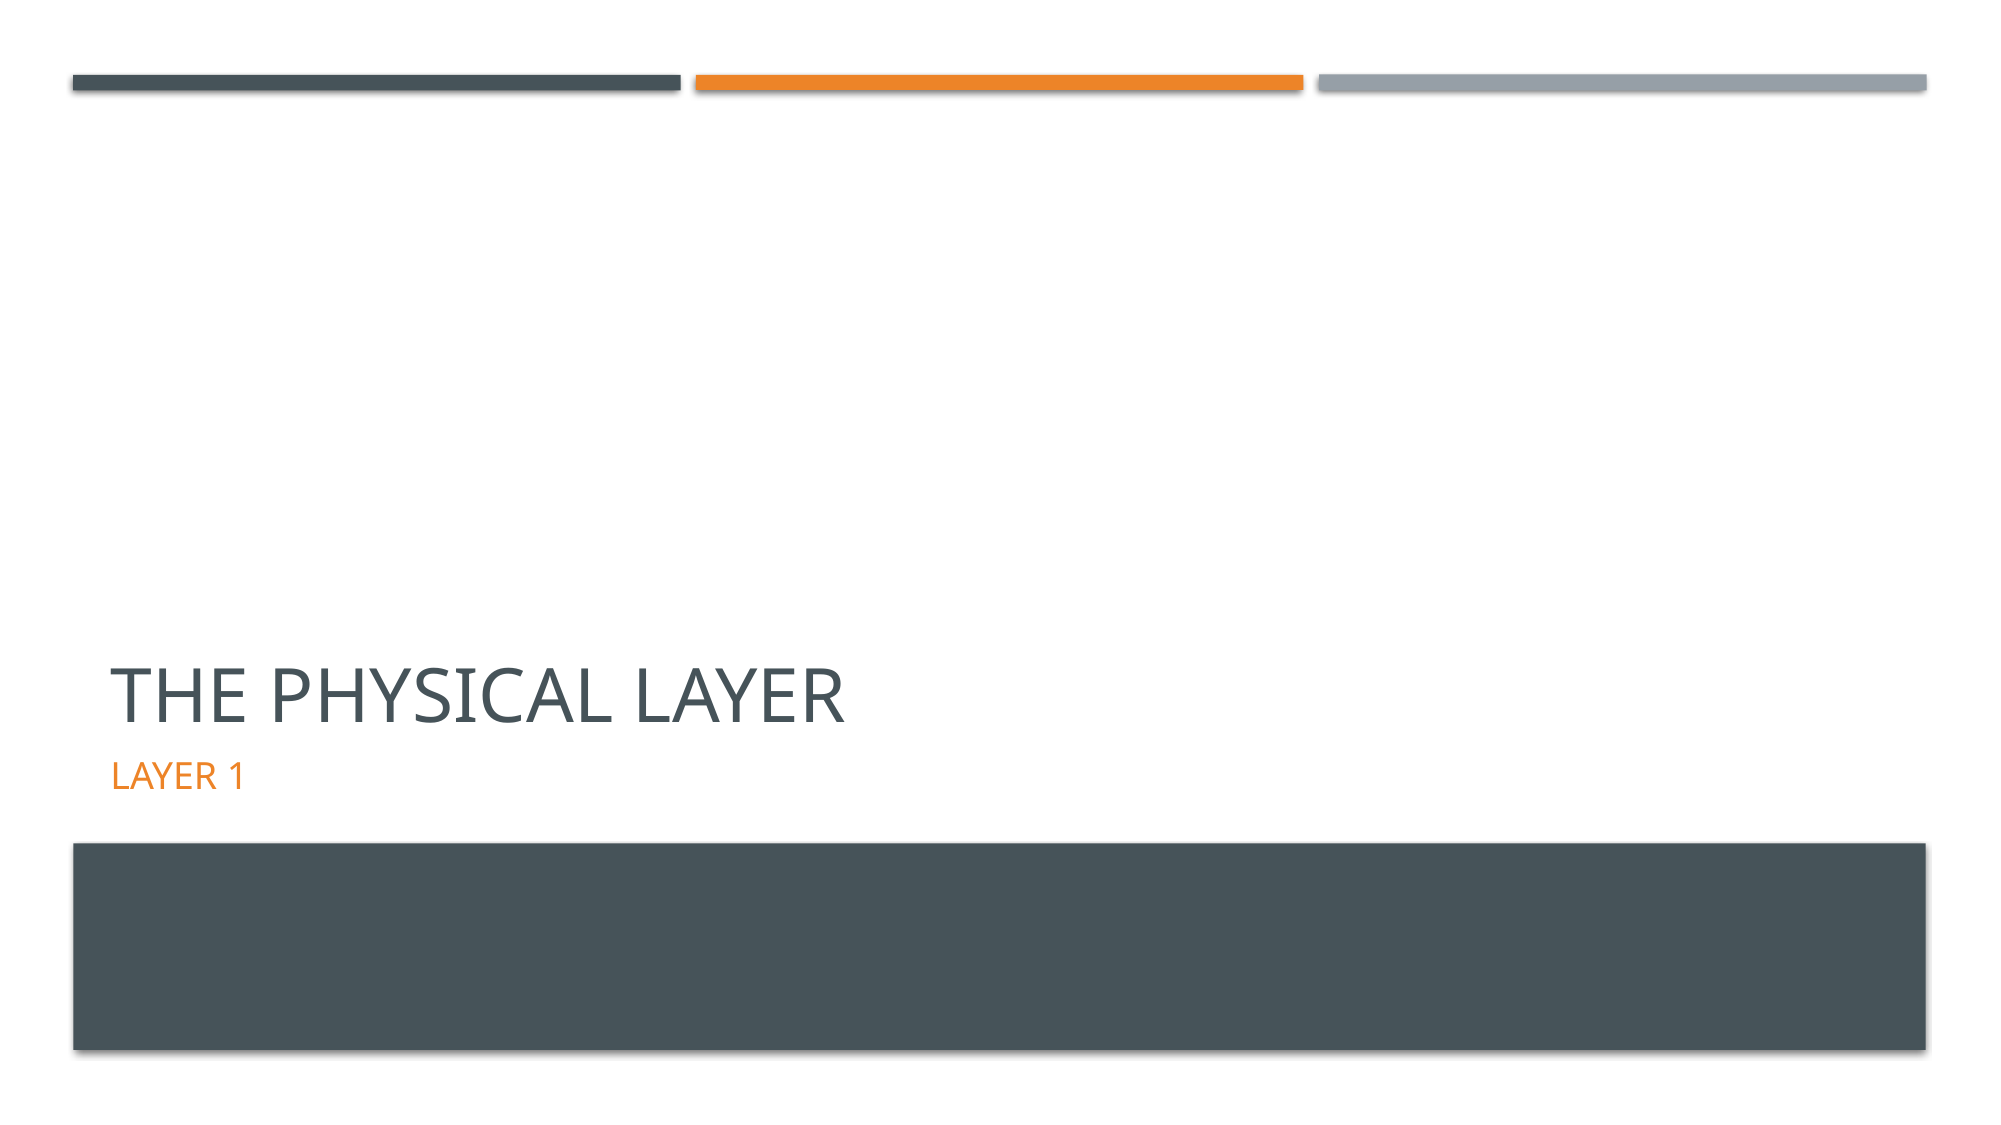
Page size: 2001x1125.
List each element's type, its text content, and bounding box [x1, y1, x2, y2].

title The physical layer [95, 499, 1905, 744]
list Layer 1 [95, 744, 1905, 844]
